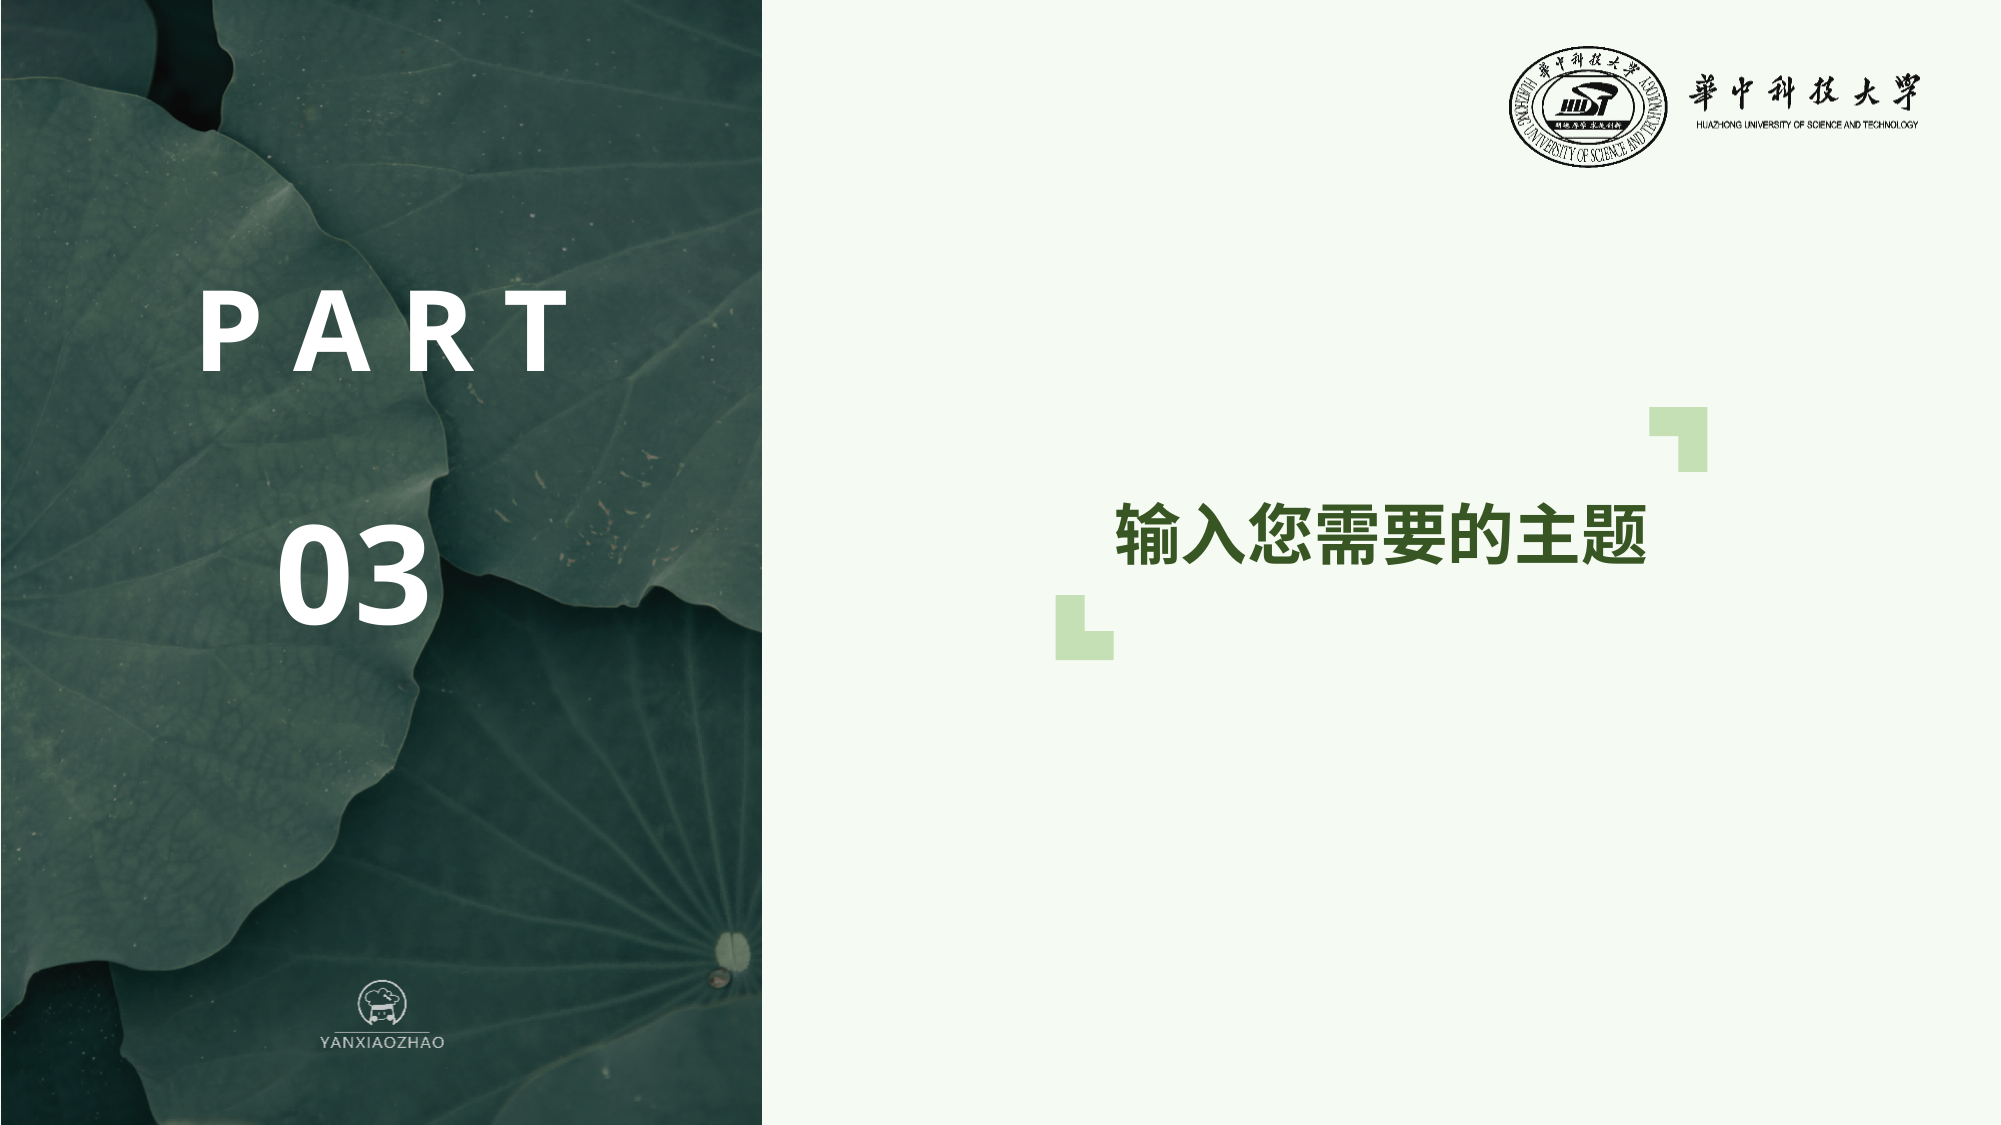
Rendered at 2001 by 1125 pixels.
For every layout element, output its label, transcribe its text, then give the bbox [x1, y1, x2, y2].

text_box [1055, 594, 1115, 661]
text_box 输入您需要的主题 [1099, 485, 1684, 581]
picture [1, 0, 762, 1125]
picture [1501, 44, 1922, 170]
text_box [1648, 406, 1708, 473]
